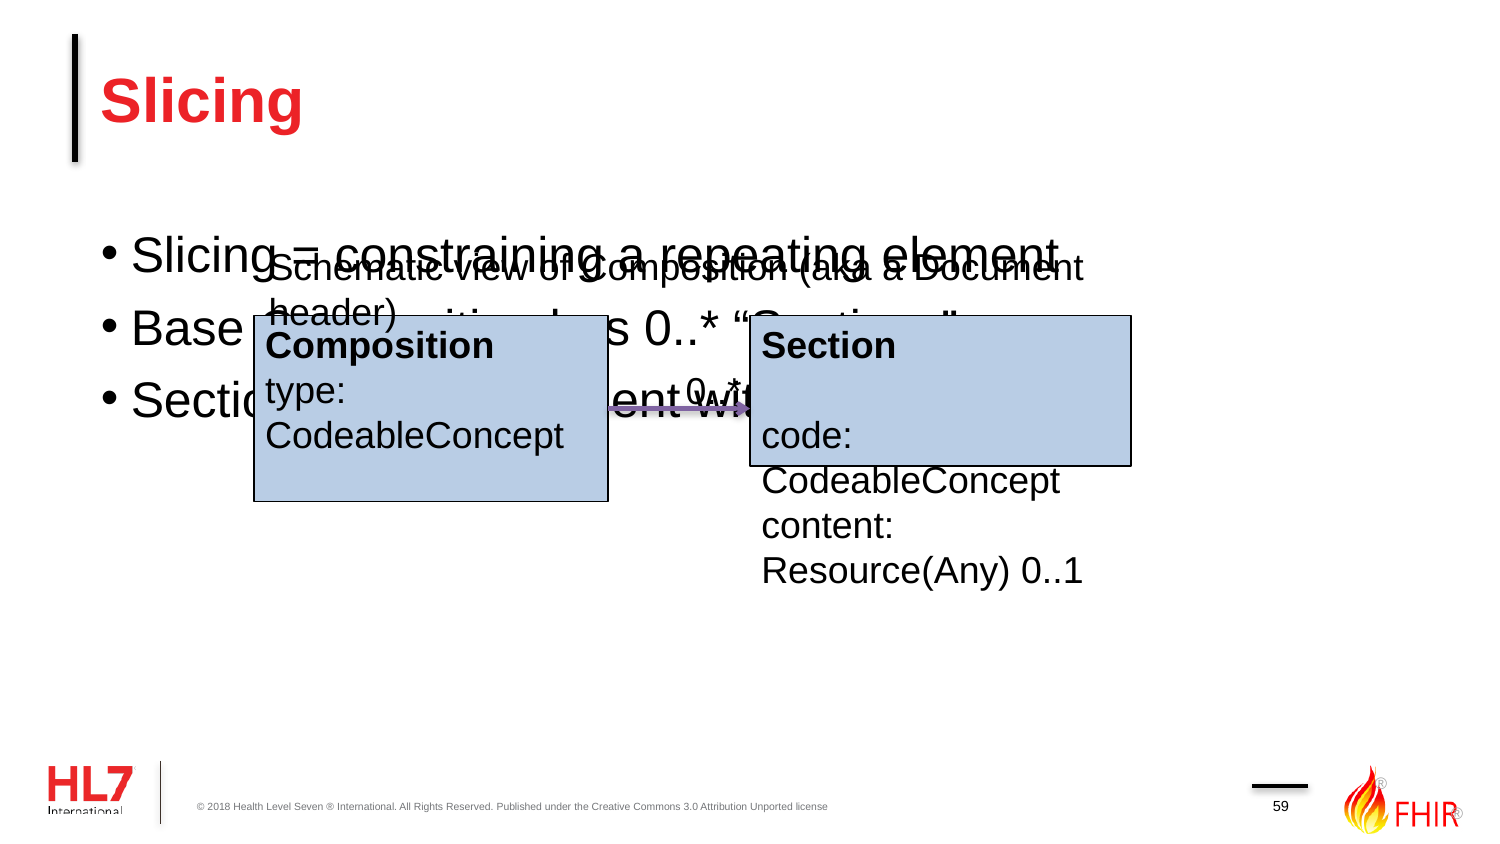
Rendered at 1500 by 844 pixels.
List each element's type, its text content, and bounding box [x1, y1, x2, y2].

text_box Section code: CodeableConcept content: Resource(Any) 0..1 [750, 315, 1131, 467]
slide_number 59 [1258, 786, 1304, 814]
text_box Composition type: CodeableConcept [253, 341, 609, 502]
footer © 2018 Health Level Seven ® International. All Rights Reserved. Published under the Creative Commons 3.0 Attribution Unported license [196, 786, 941, 813]
picture [1339, 760, 1463, 837]
text_box Schematic view of Composition (aka a Document header) [253, 235, 1105, 341]
text_box 0..* [670, 359, 757, 420]
title Slicing [100, 33, 1451, 163]
list Slicing = constraining a repeating element Base Composition has 0..* “Sections” Section has 0..1 element with content [100, 222, 1451, 731]
